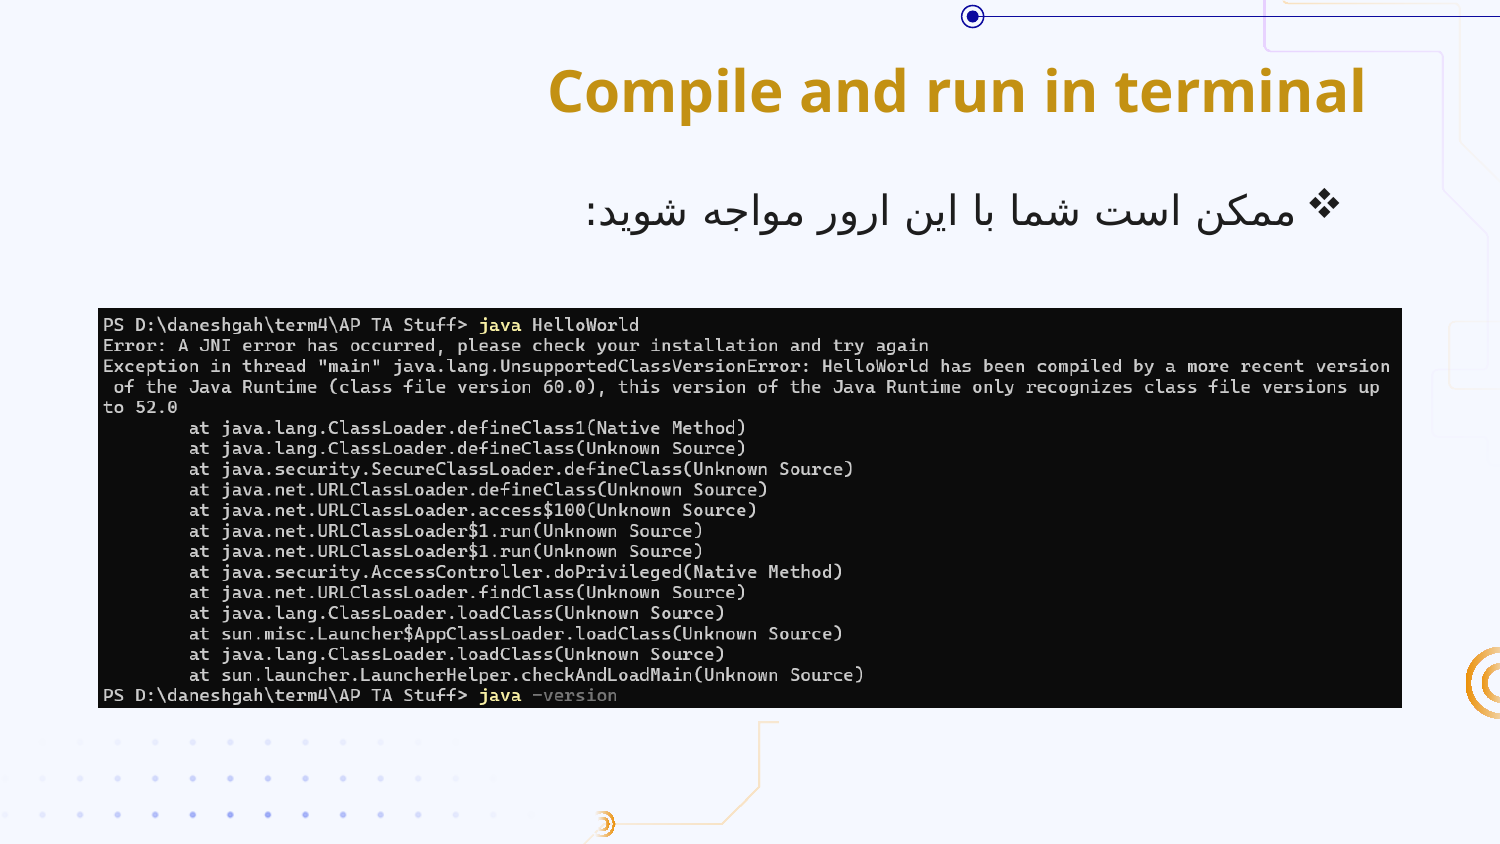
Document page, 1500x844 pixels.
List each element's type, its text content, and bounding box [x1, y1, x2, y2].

title Compile and run in terminal [118, 39, 1382, 134]
subtitle ممکن است شما با این ارور مواجه شوید: [116, 161, 1382, 256]
picture [0, 308, 1403, 844]
